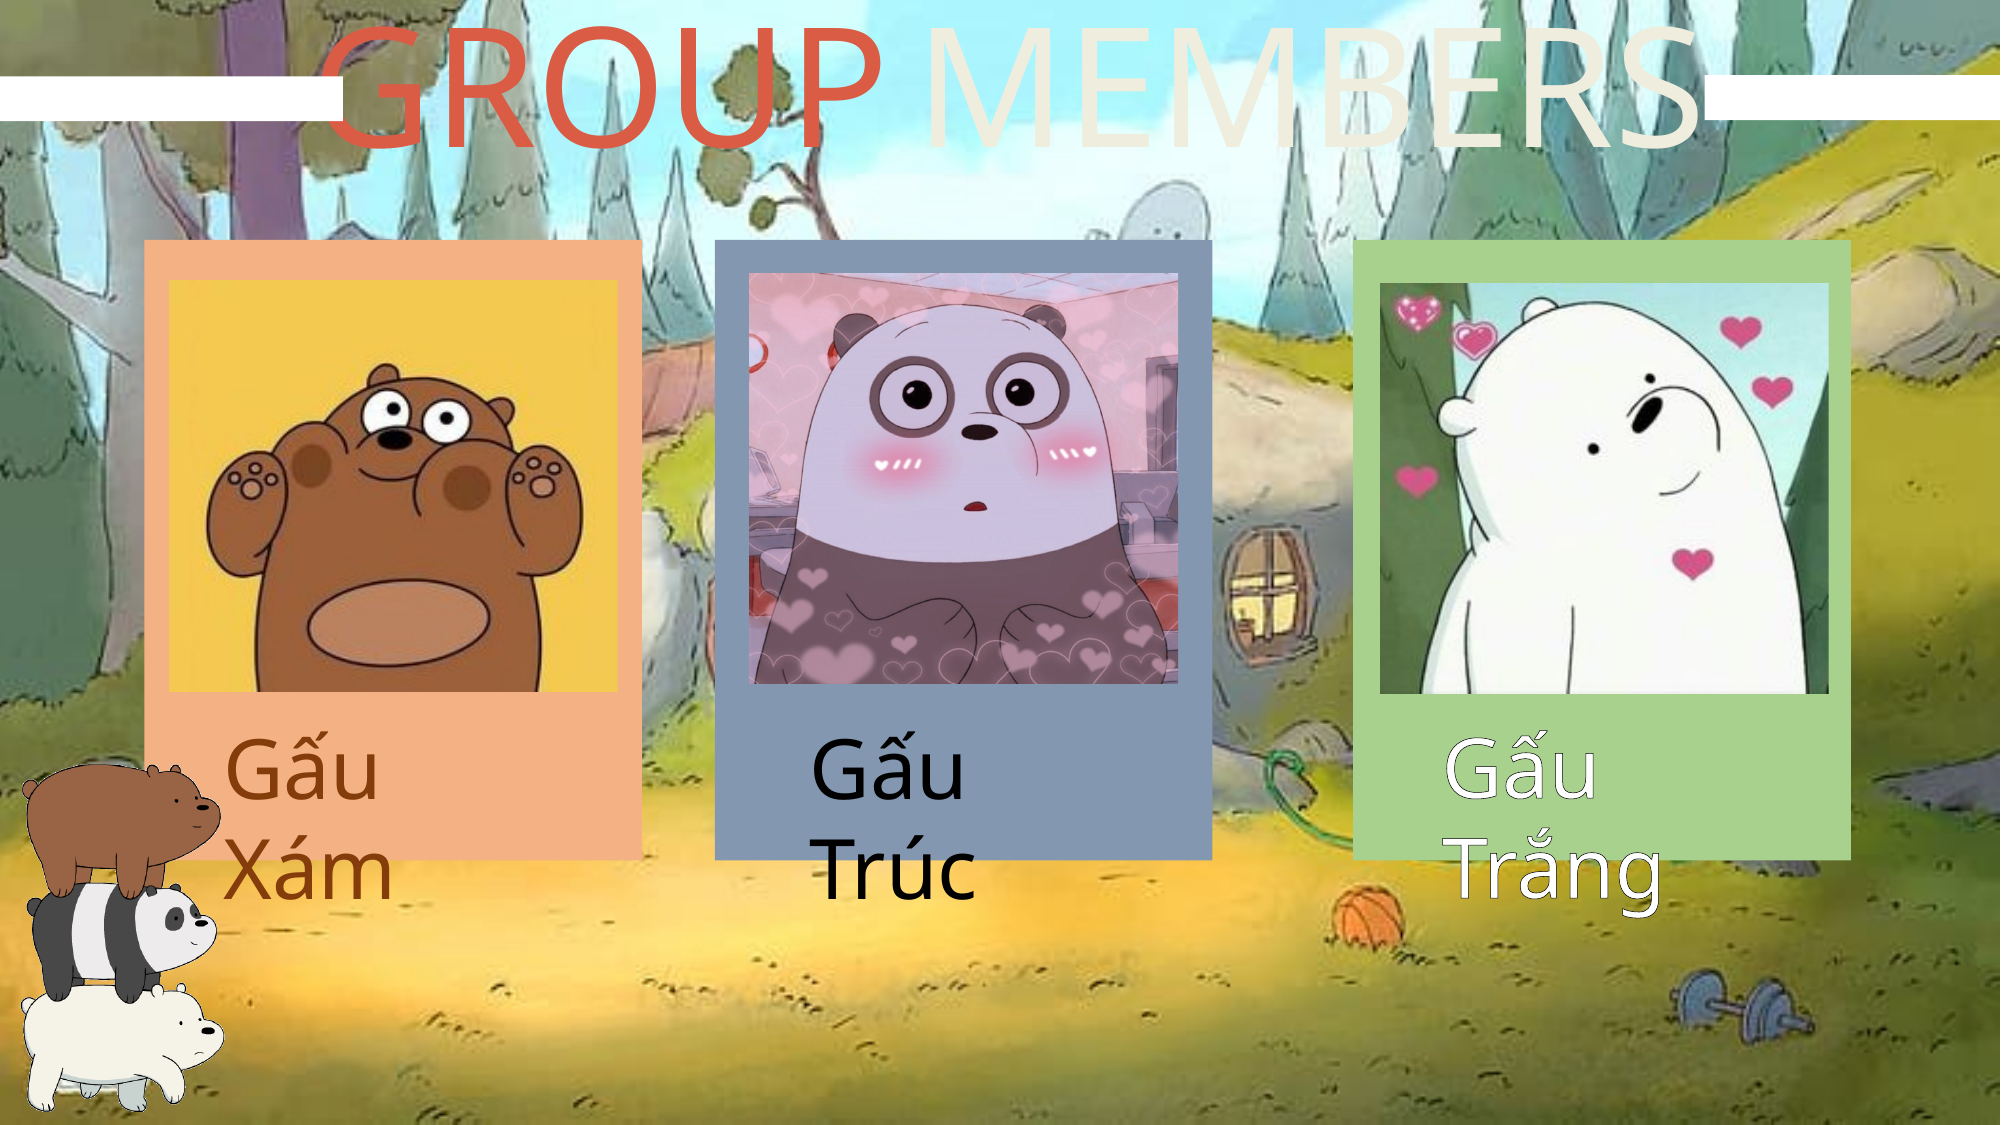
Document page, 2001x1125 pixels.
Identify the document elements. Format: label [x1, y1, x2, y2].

text_box [144, 239, 643, 861]
text_box [714, 239, 1213, 861]
picture [0, 0, 2000, 1125]
text_box [268, 0, 1732, 261]
text_box [1353, 239, 1851, 861]
